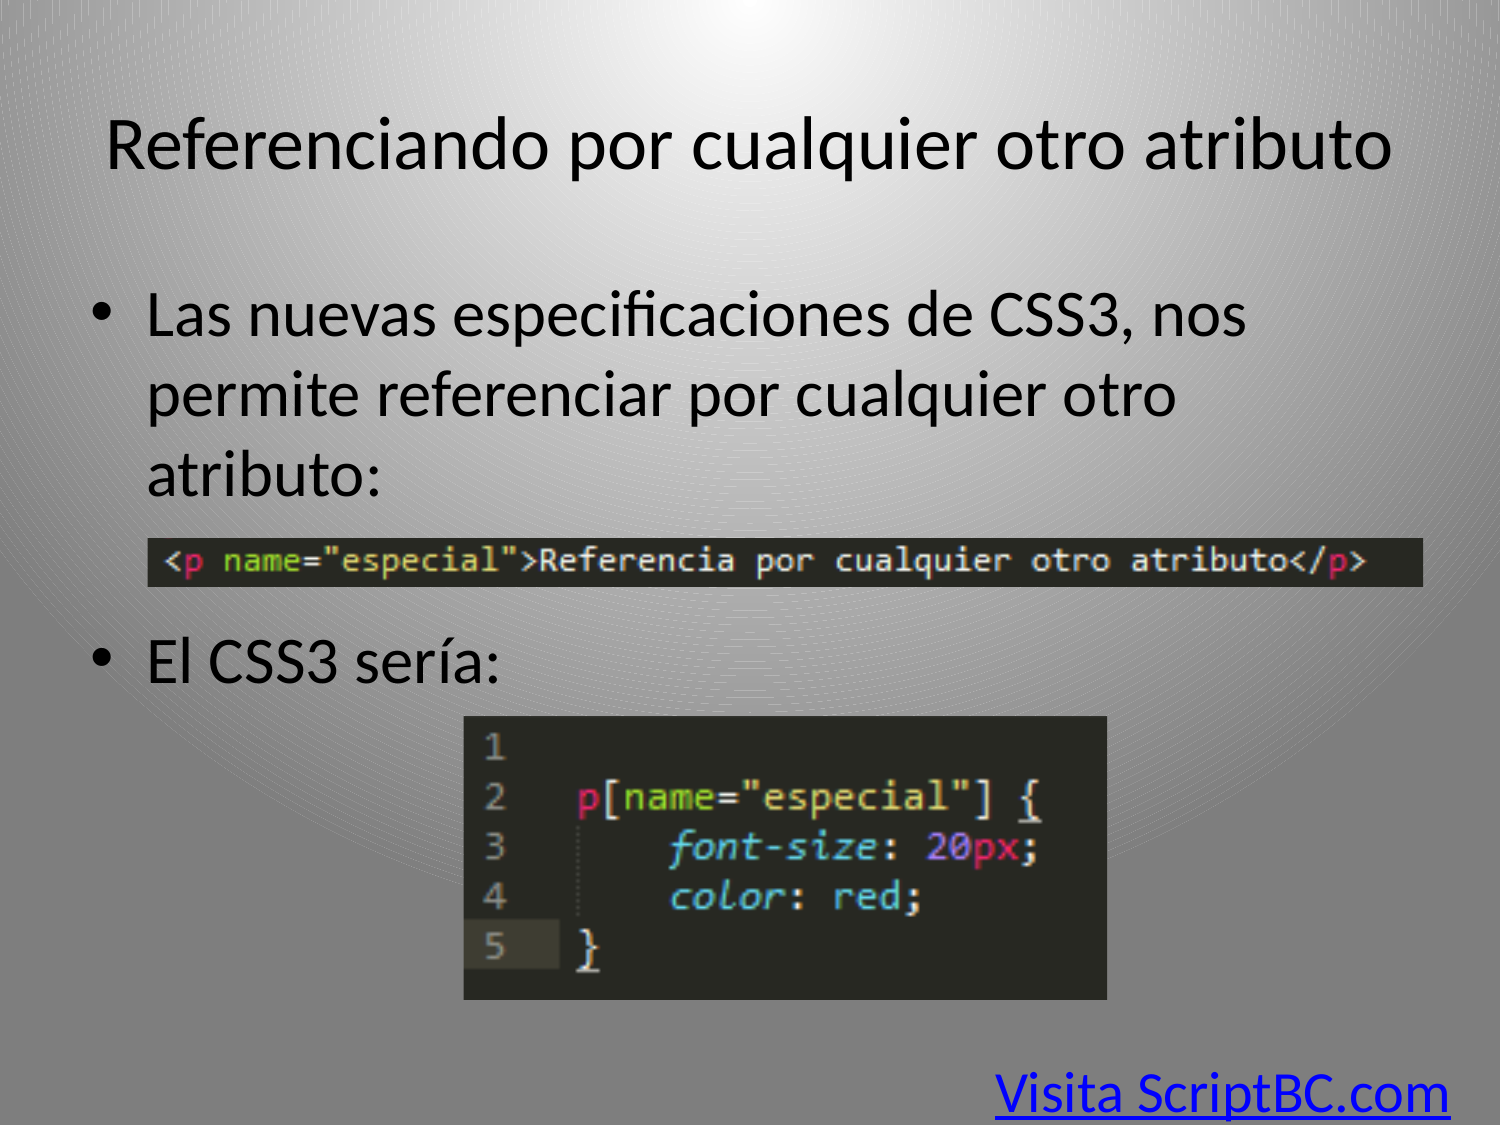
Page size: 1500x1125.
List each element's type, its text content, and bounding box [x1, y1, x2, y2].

title Referenciando por cualquier otro atributo [75, 45, 1425, 233]
list Las nuevas especificaciones de CSS3, nos permite referenciar por cualquier otro atributo: El CSS3 sería: [75, 262, 1425, 1005]
picture [147, 538, 1424, 587]
text_box Visita ScriptBC.com [980, 1046, 1500, 1125]
picture [463, 715, 1108, 1001]
